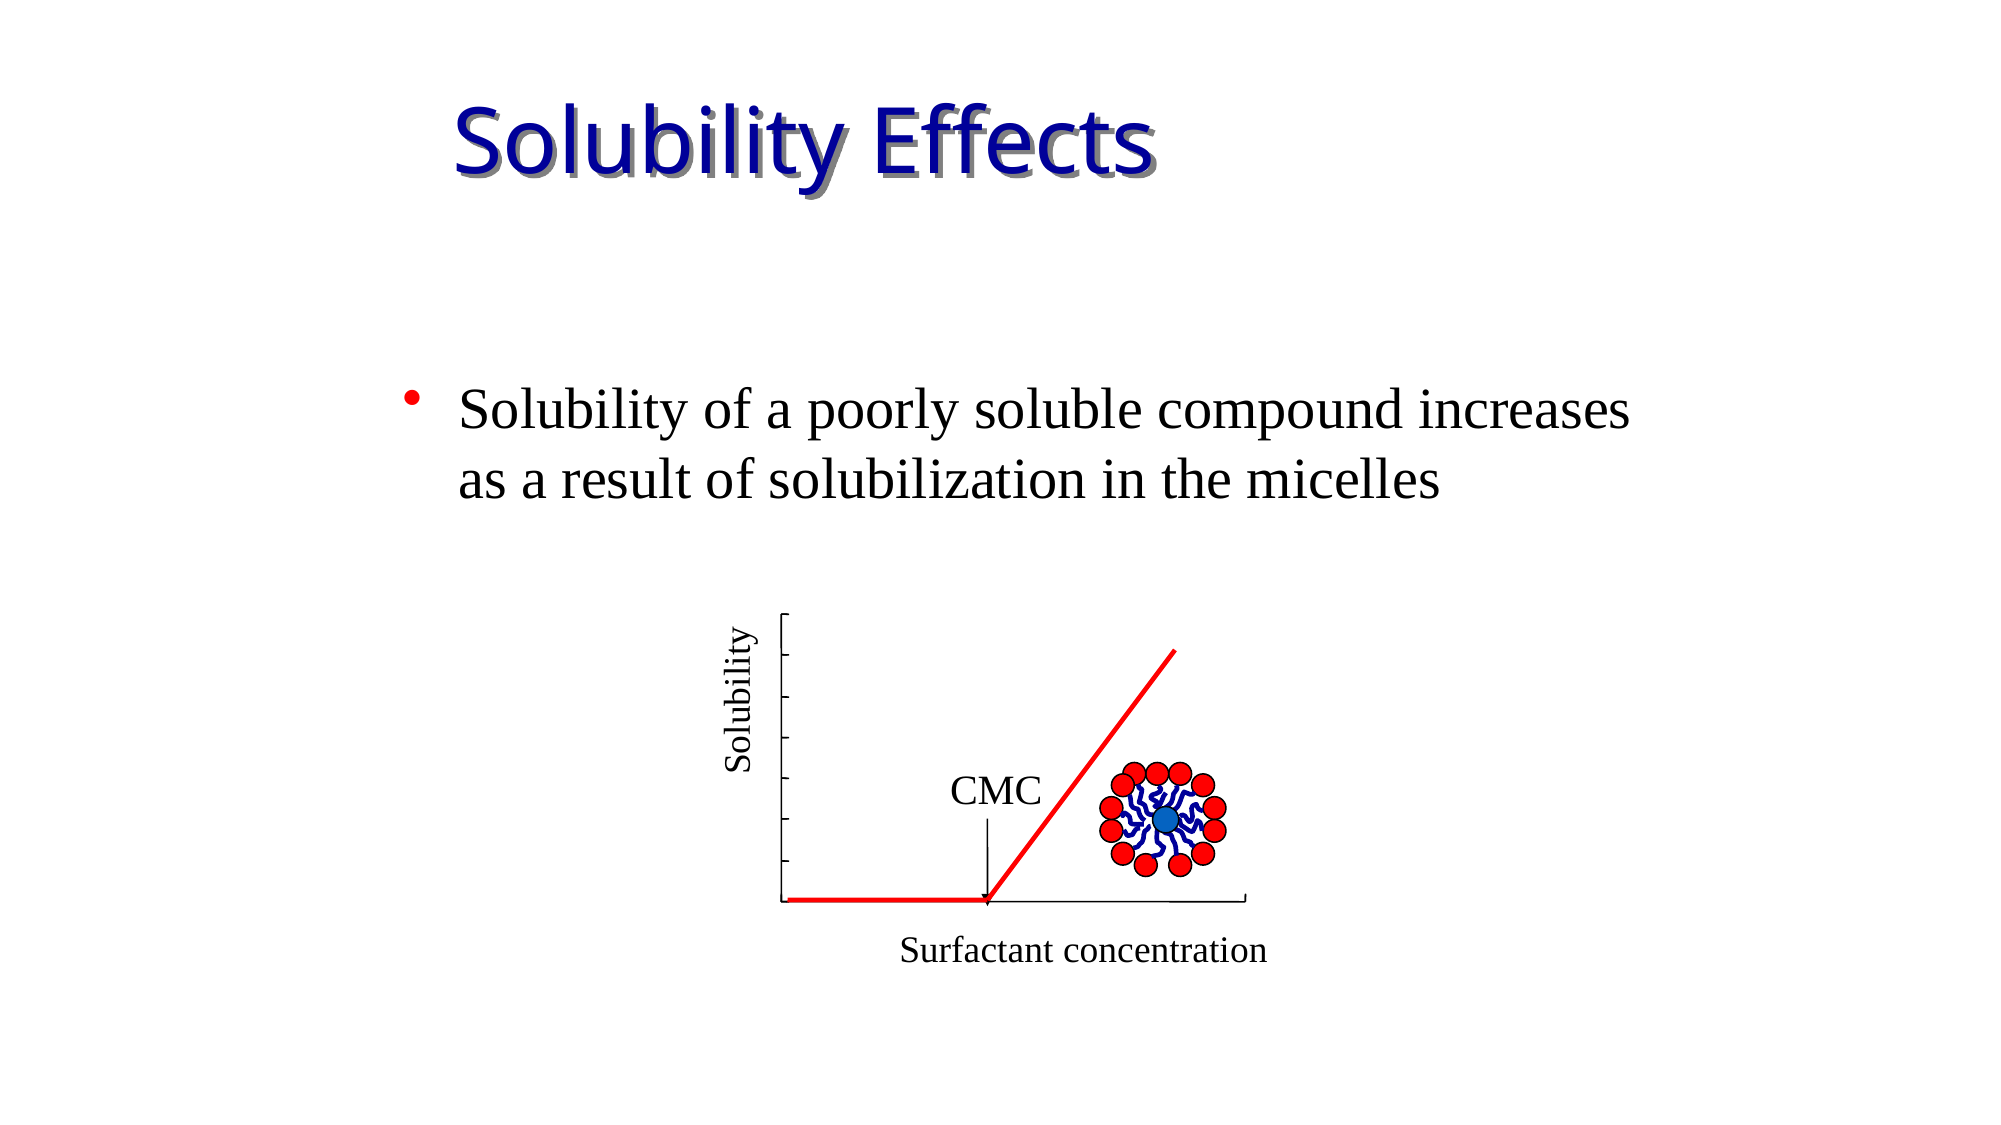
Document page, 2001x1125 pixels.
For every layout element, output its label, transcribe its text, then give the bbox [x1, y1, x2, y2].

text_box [712, 599, 1268, 970]
title Solubility Effects [437, 62, 1713, 225]
text_box Solubility of a poorly soluble compound increases as a result of solubilization in the micelles [387, 362, 1650, 663]
